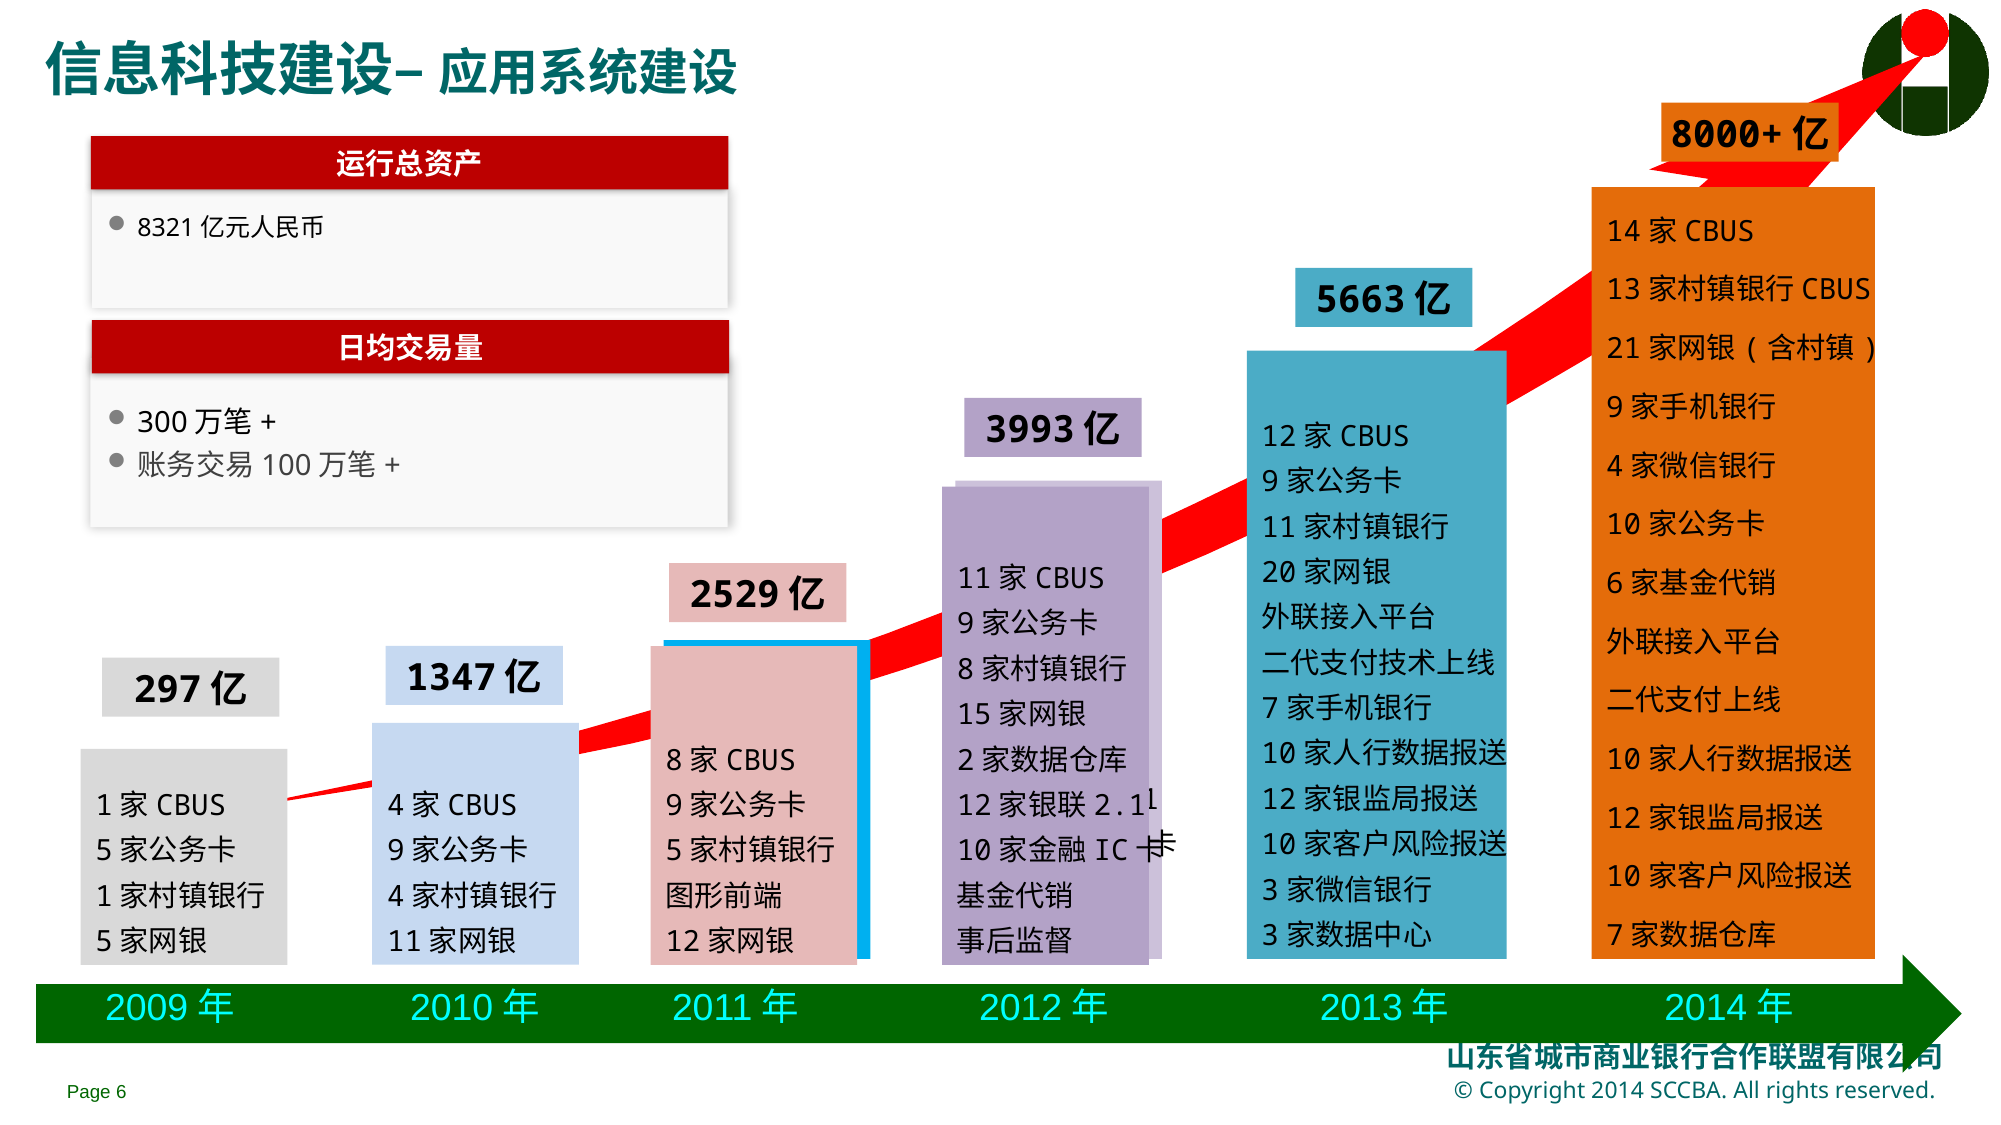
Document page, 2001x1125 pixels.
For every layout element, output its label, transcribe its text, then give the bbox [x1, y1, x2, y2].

text_box [579, 710, 650, 755]
text_box [36, 954, 1962, 1073]
text_box [1649, 162, 1831, 187]
text_box 2014年 [1649, 975, 1839, 1036]
text_box 8家CBUS 9家公务卡 5家村镇银行 图形前端 12家网银 [663, 640, 871, 959]
text_box 11家CBUS 9家公务卡 8家村镇银行 15家网银 2家数据仓库 12家银联2.1 10家金融IC卡 基金代销 事后监督 [942, 486, 1149, 965]
text_box 2013年 [1304, 975, 1508, 1036]
text_box 2529亿 [669, 563, 847, 623]
text_box [868, 612, 942, 680]
picture [1862, 9, 1989, 136]
text_box 2010年 [395, 975, 599, 1036]
text_box 8000+亿 [1661, 102, 1839, 162]
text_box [90, 135, 729, 309]
text_box 297亿 [102, 657, 280, 717]
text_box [90, 319, 730, 528]
text_box 14家CBUS 13家村镇银行CBUS 21家网银(含村镇) 9家手机银行 4家微信银行 10家公务卡 6家基金代销 外联接入平台 二代支付上线 10家人行数据报送 12家银监局报送 10家客户风险报送 7家数据仓库 [1591, 187, 1875, 959]
text_box [288, 780, 372, 801]
text_box 4家CBUS 9家公务卡 4家村镇银行 11家网银 [372, 722, 579, 965]
text_box 3993亿 [964, 397, 1142, 457]
text_box 信息科技建设– 应用系统建设 [29, 8, 1248, 126]
text_box 1家CBUS 5家公务卡 1家村镇银行 5家网银 [80, 748, 288, 965]
text_box 1347亿 [385, 645, 563, 705]
text_box 11家CBUS 9家公务卡 8家村镇银行 15家网银 1家数据中心 12家银联2.1 10家金融IC卡 基金代销 事后监督 [955, 480, 1162, 959]
text_box 5663亿 [1295, 267, 1473, 327]
text_box [1162, 478, 1246, 574]
slide_number Page 5 [42, 1068, 244, 1122]
text_box 2011年 [657, 975, 861, 1036]
text_box 2012年 [964, 975, 1168, 1036]
text_box 2009年 [90, 975, 294, 1036]
text_box [1810, 53, 1927, 153]
text_box 12家CBUS 9家公务卡 11家村镇银行 20家网银 外联接入平台 二代支付技术上线 7家手机银行 10家人行数据报送 12家银监局报送 10家客户风险报送 3家微信银行 3家数据中心 [1246, 350, 1507, 959]
text_box 8家CBUS 9家公务卡 5家村镇银行 图形前端 12家网银 [650, 646, 858, 965]
text_box [1474, 271, 1591, 405]
